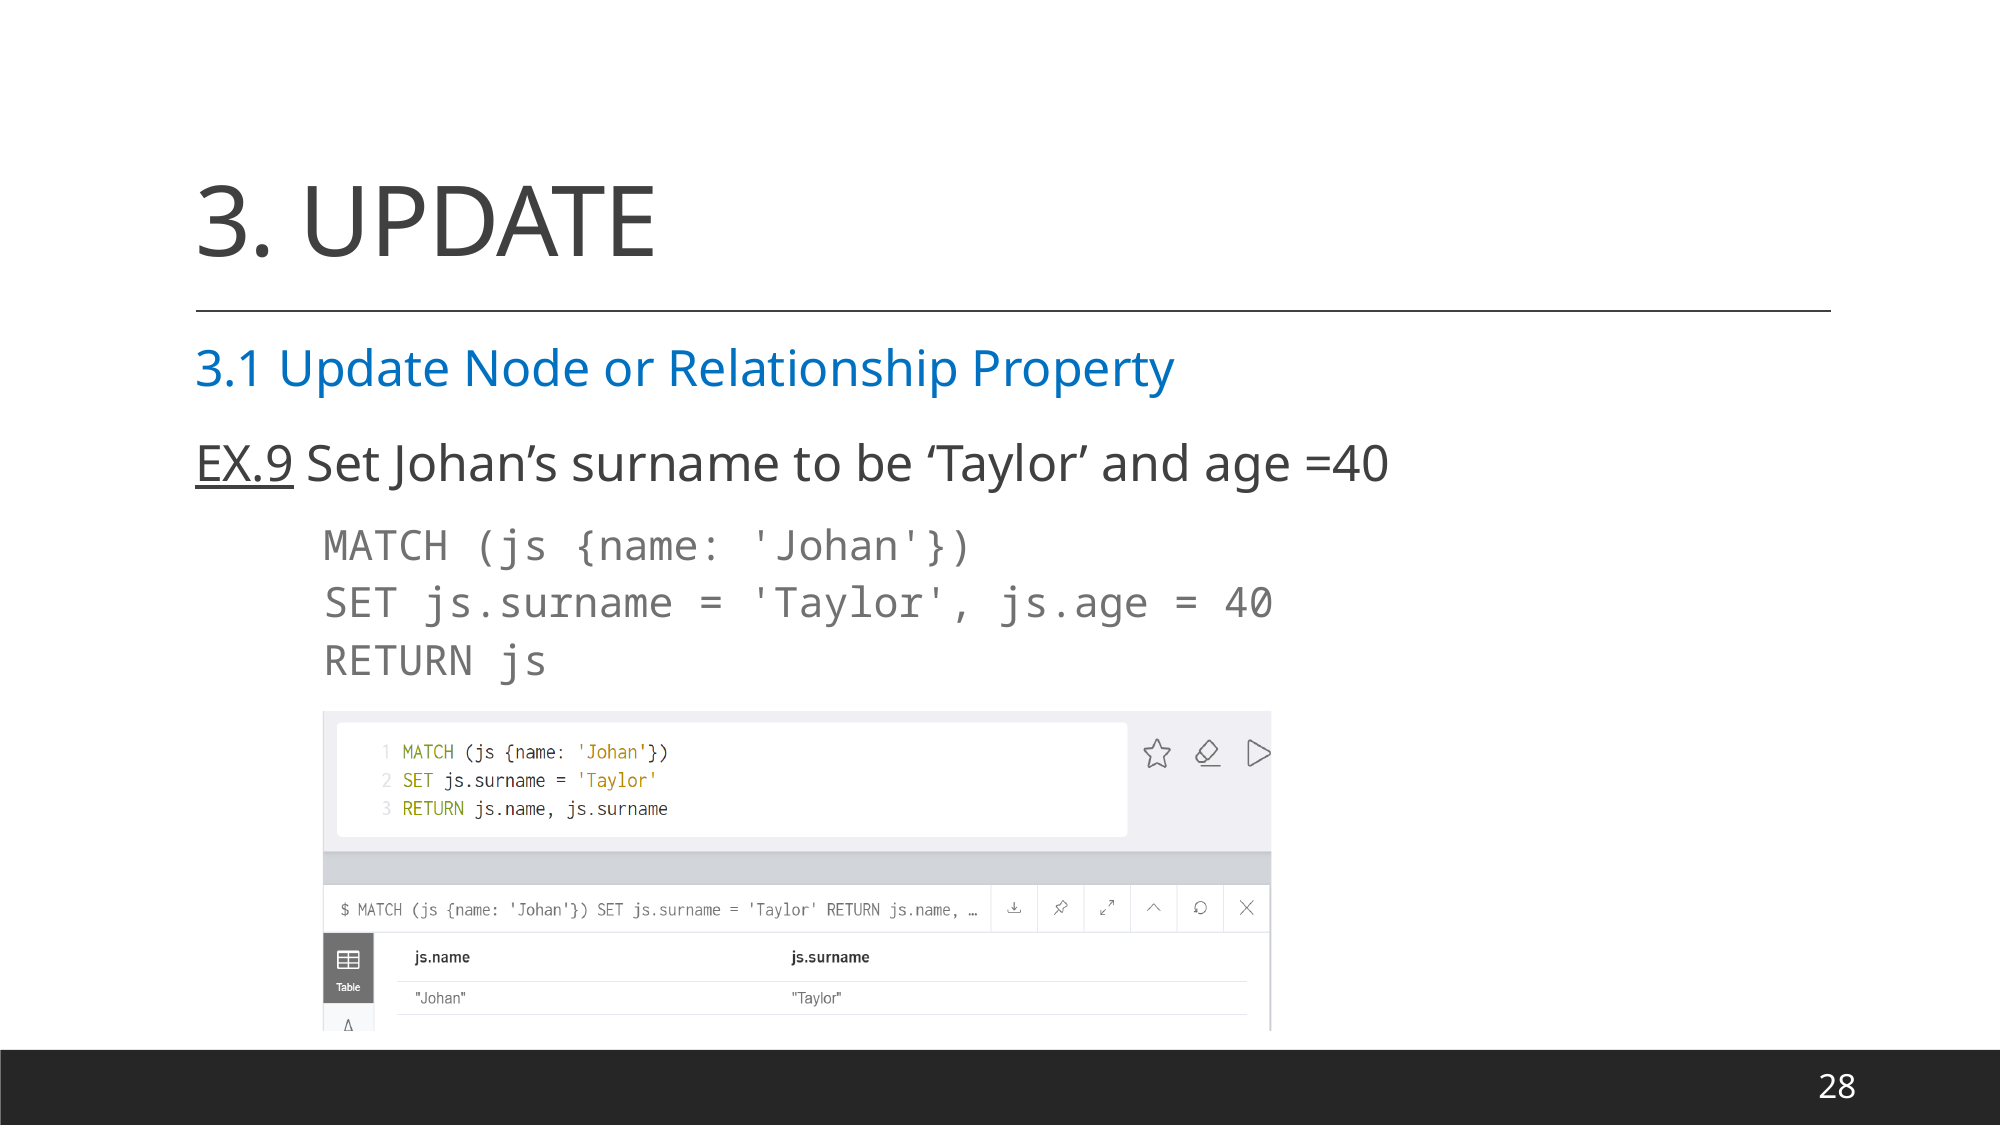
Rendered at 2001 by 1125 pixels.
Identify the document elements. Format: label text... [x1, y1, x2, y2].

slide_number 28 [1803, 1057, 1932, 1118]
title 3. UPDATE [180, 47, 1830, 285]
text_box MATCH (js {name: 'Johan'}) SET js.surname = 'Taylor', js.age = 40 RETURN js [158, 503, 1485, 692]
list 3.1 Update Node or Relationship Property EX.9 Set Johan’s surname to be ‘Taylor’ and age =40 [180, 322, 1830, 940]
picture [322, 710, 1272, 1031]
